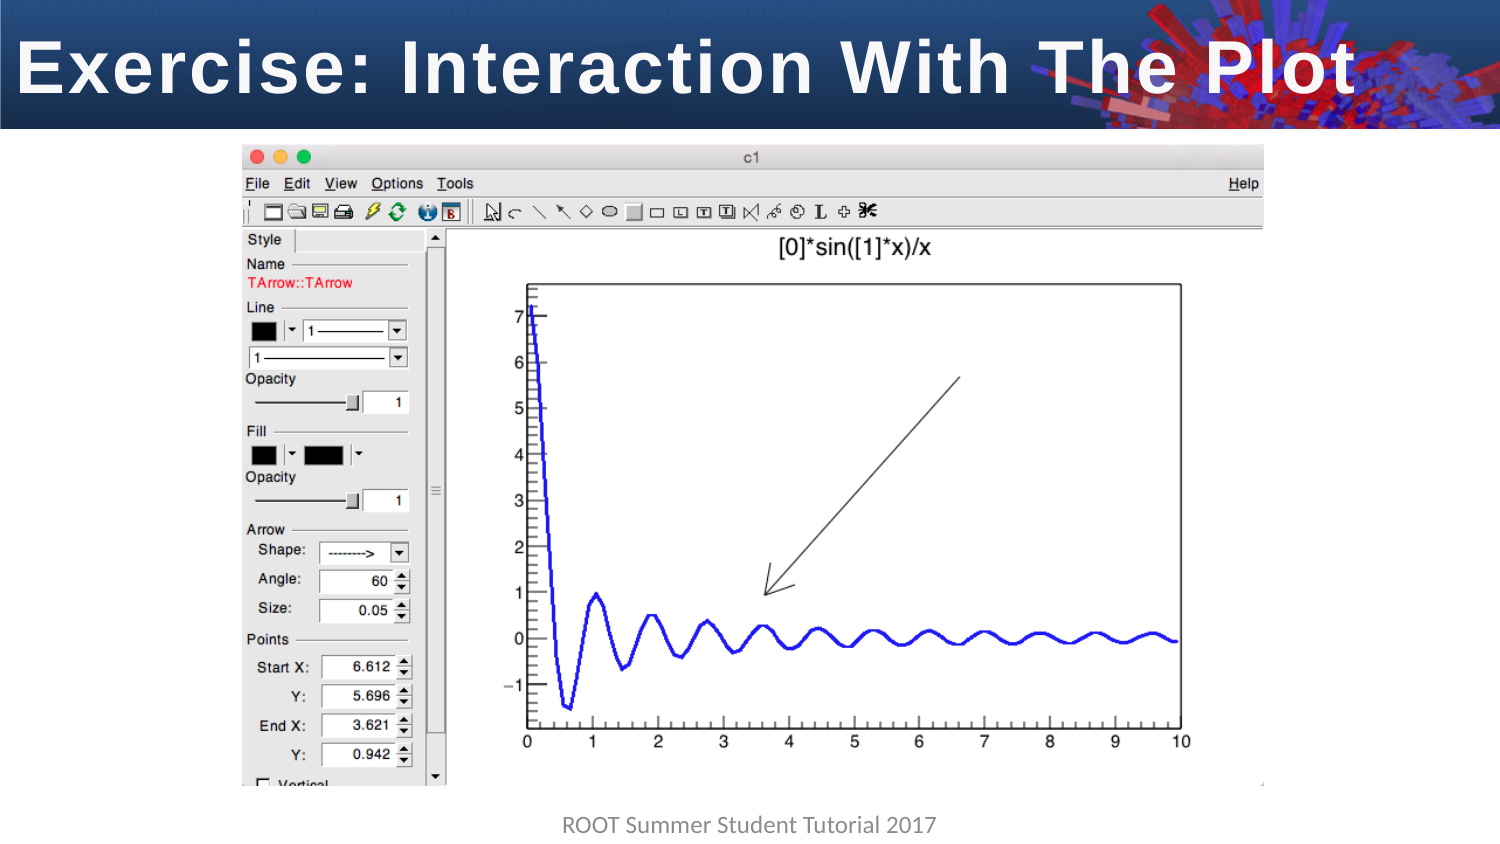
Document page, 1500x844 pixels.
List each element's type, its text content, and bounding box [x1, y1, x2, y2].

footer ROOT Summer Student Tutorial 2017 [512, 800, 988, 844]
text_box Exercise: Interaction With The Plot [0, 0, 1500, 129]
picture [242, 144, 1264, 786]
